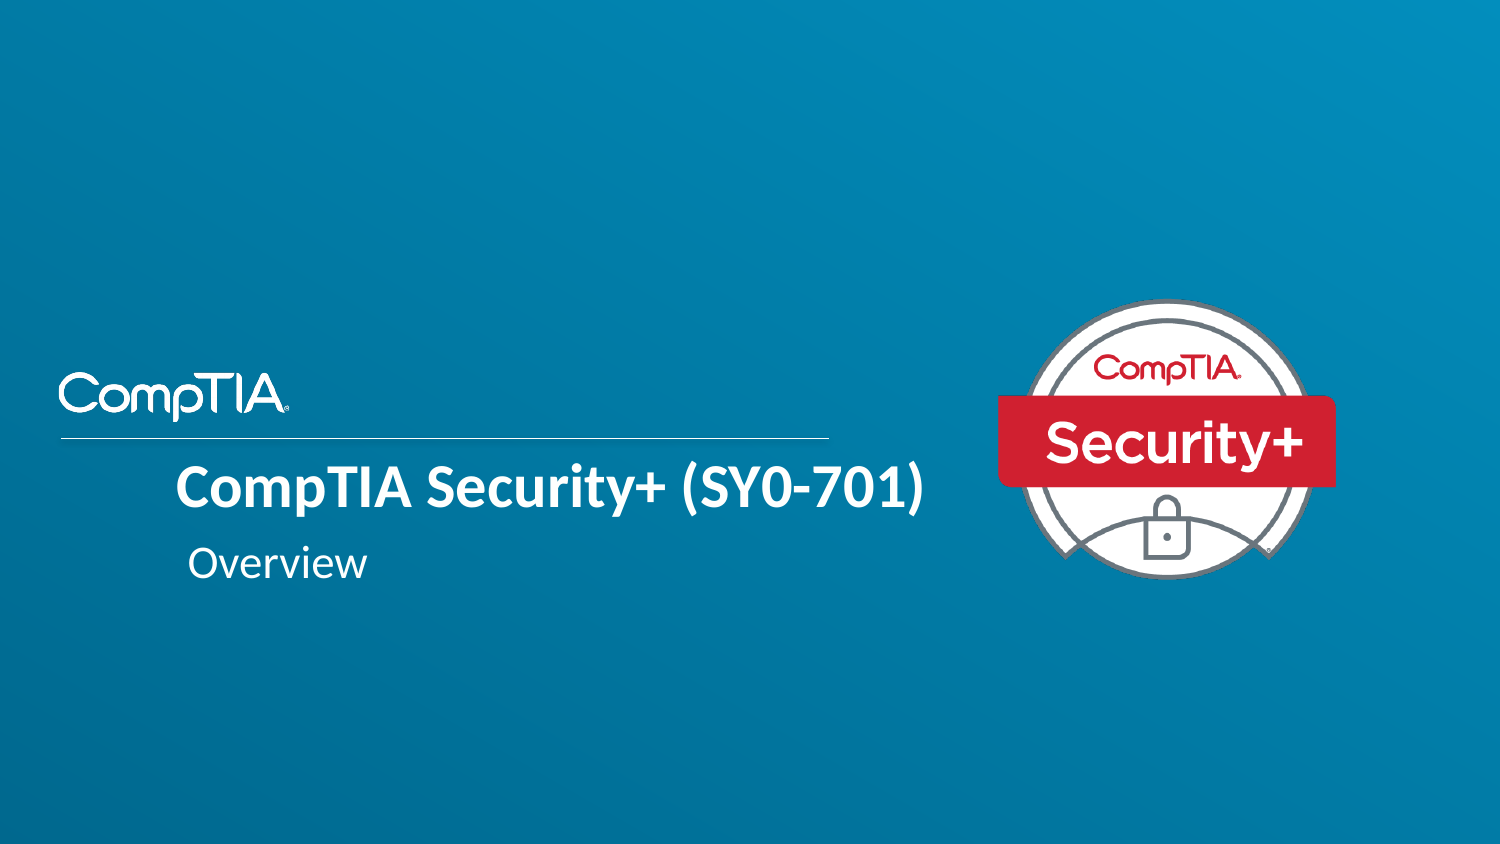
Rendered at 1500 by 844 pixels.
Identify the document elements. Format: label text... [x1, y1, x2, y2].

text_box Overview [120, 523, 369, 598]
text_box CompTIA Security+ (SY0-701) [59, 438, 939, 516]
picture [99, 385, 129, 412]
picture [132, 385, 169, 412]
picture [245, 373, 283, 412]
picture [174, 385, 203, 421]
picture [999, 299, 1335, 579]
picture [195, 373, 234, 412]
picture [59, 373, 98, 412]
picture [237, 374, 241, 412]
